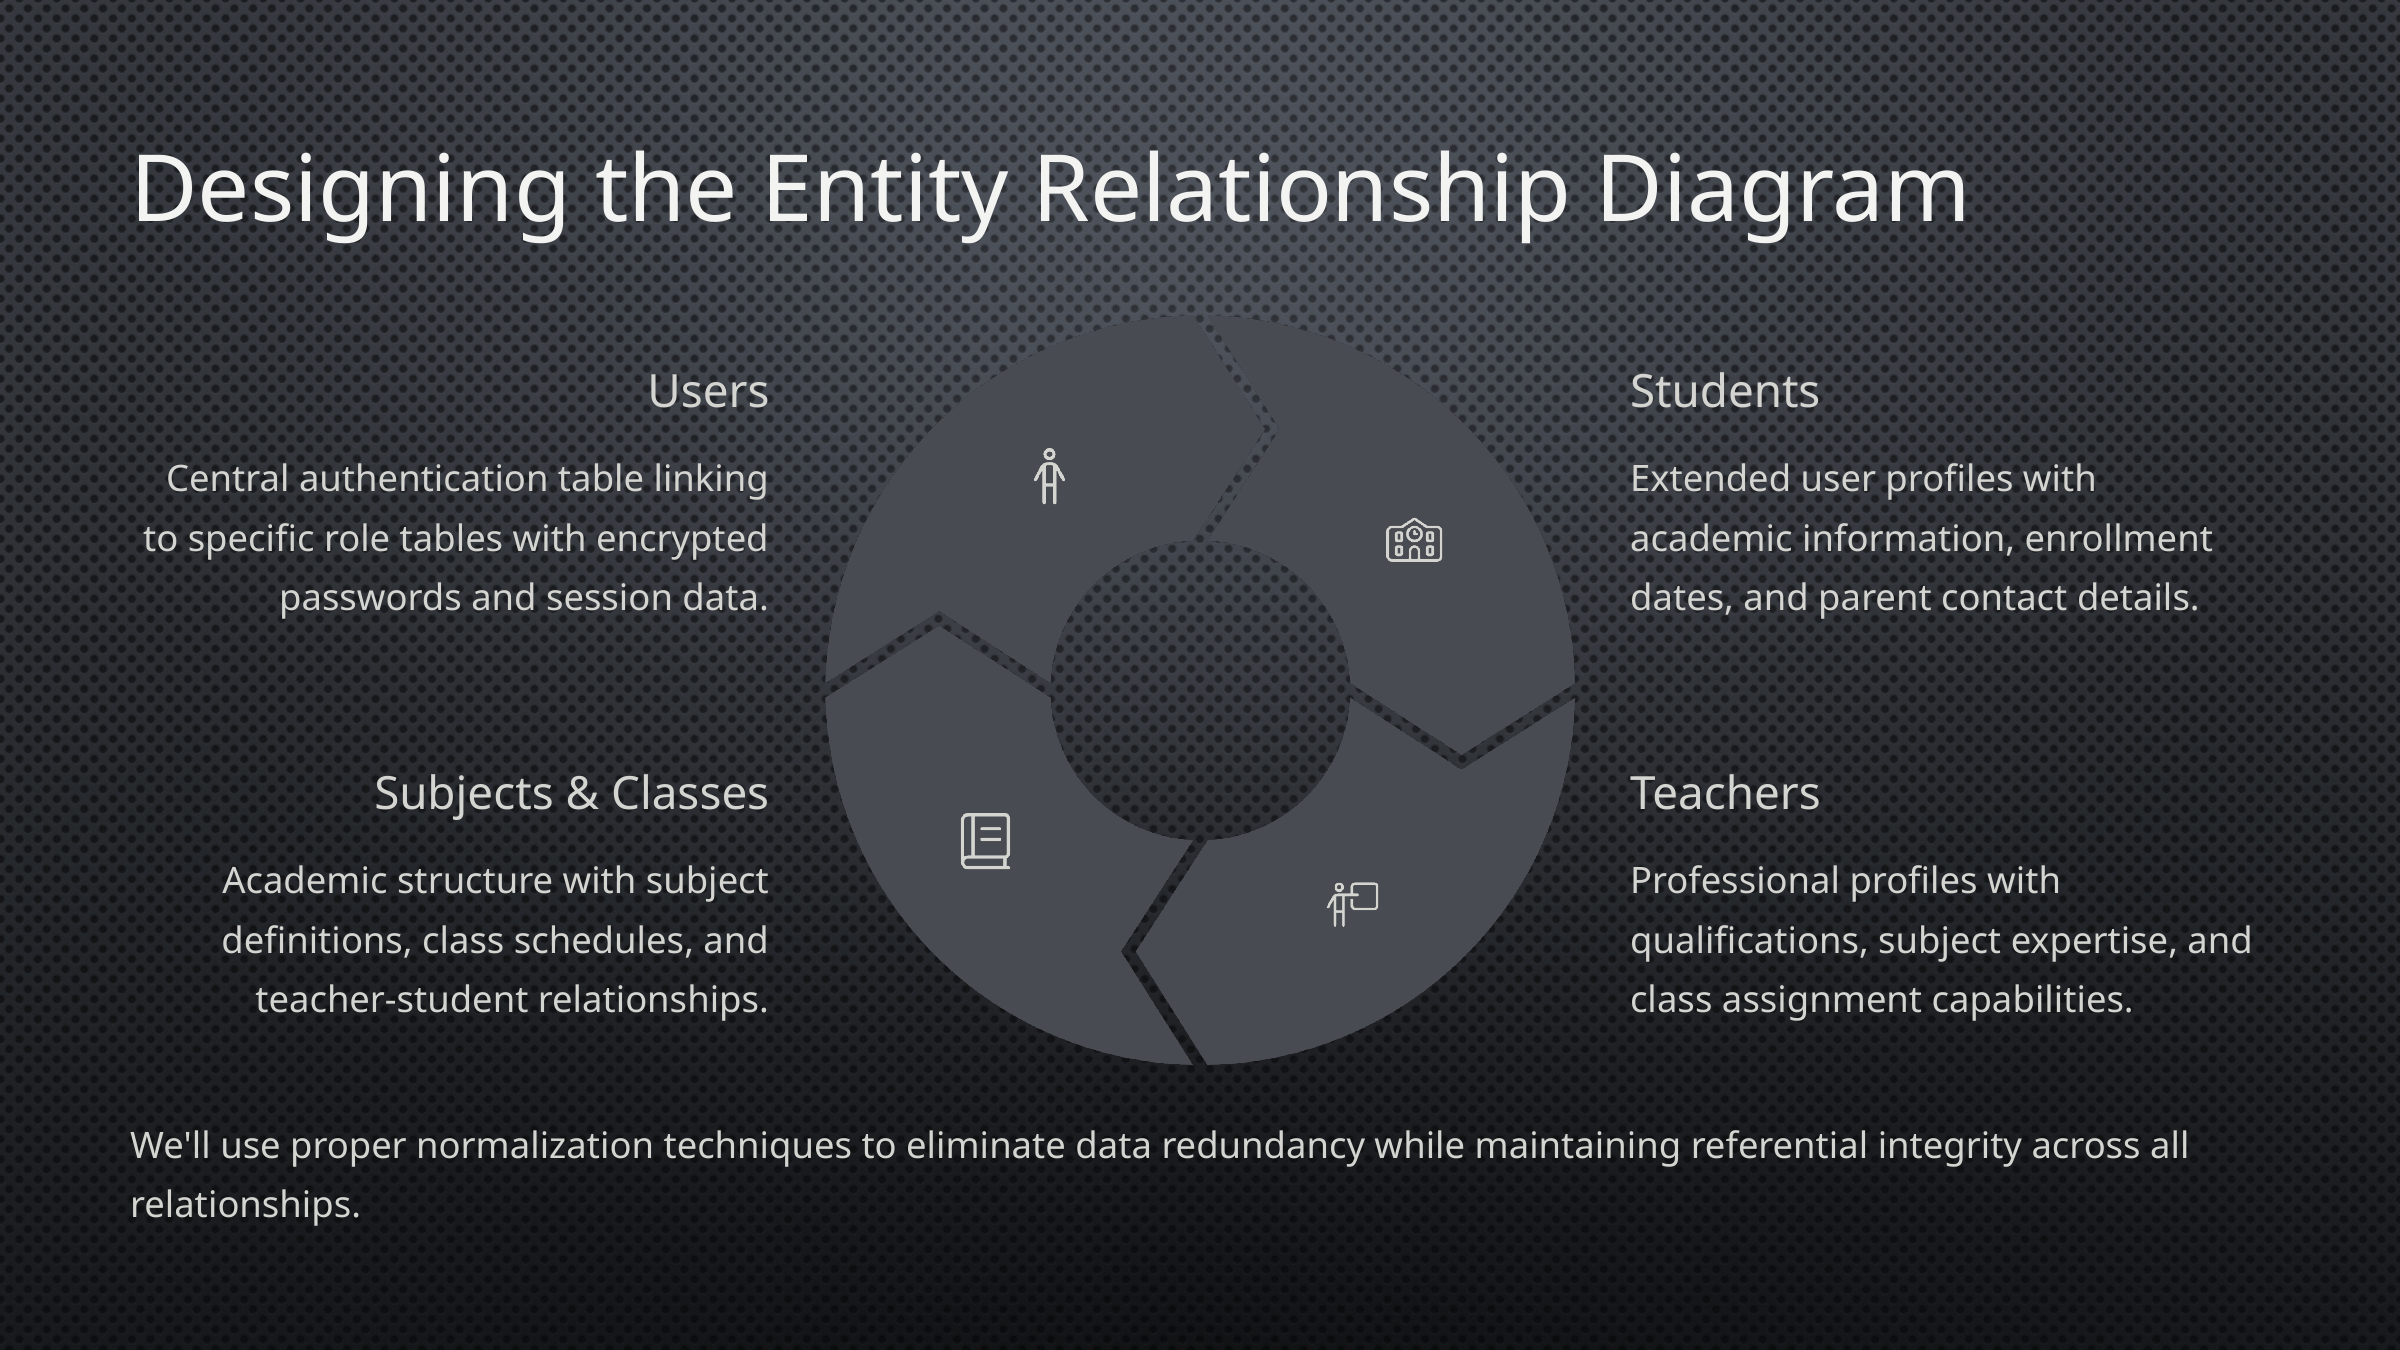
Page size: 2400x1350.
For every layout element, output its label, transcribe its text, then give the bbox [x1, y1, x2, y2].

text_box We'll use proper normalization techniques to eliminate data redundancy while maintaining referential integrity across all relationships. [130, 1106, 2270, 1226]
picture [825, 315, 1575, 1065]
text_box Subjects & Classes [304, 761, 770, 820]
text_box Central authentication table linking to specific role tables with encrypted passwords and session data. [130, 439, 770, 619]
text_box Teachers [1630, 761, 2096, 820]
text_box Extended user profiles with academic information, enrollment dates, and parent contact details. [1630, 439, 2270, 619]
text_box Designing the Entity Relationship Diagram [130, 124, 1916, 242]
text_box Academic structure with subject definitions, class schedules, and teacher-student relationships. [130, 841, 770, 1021]
text_box Professional profiles with qualifications, subject expertise, and class assignment capabilities. [1630, 841, 2270, 1021]
text_box Students [1630, 359, 2096, 418]
text_box Users [304, 359, 770, 418]
